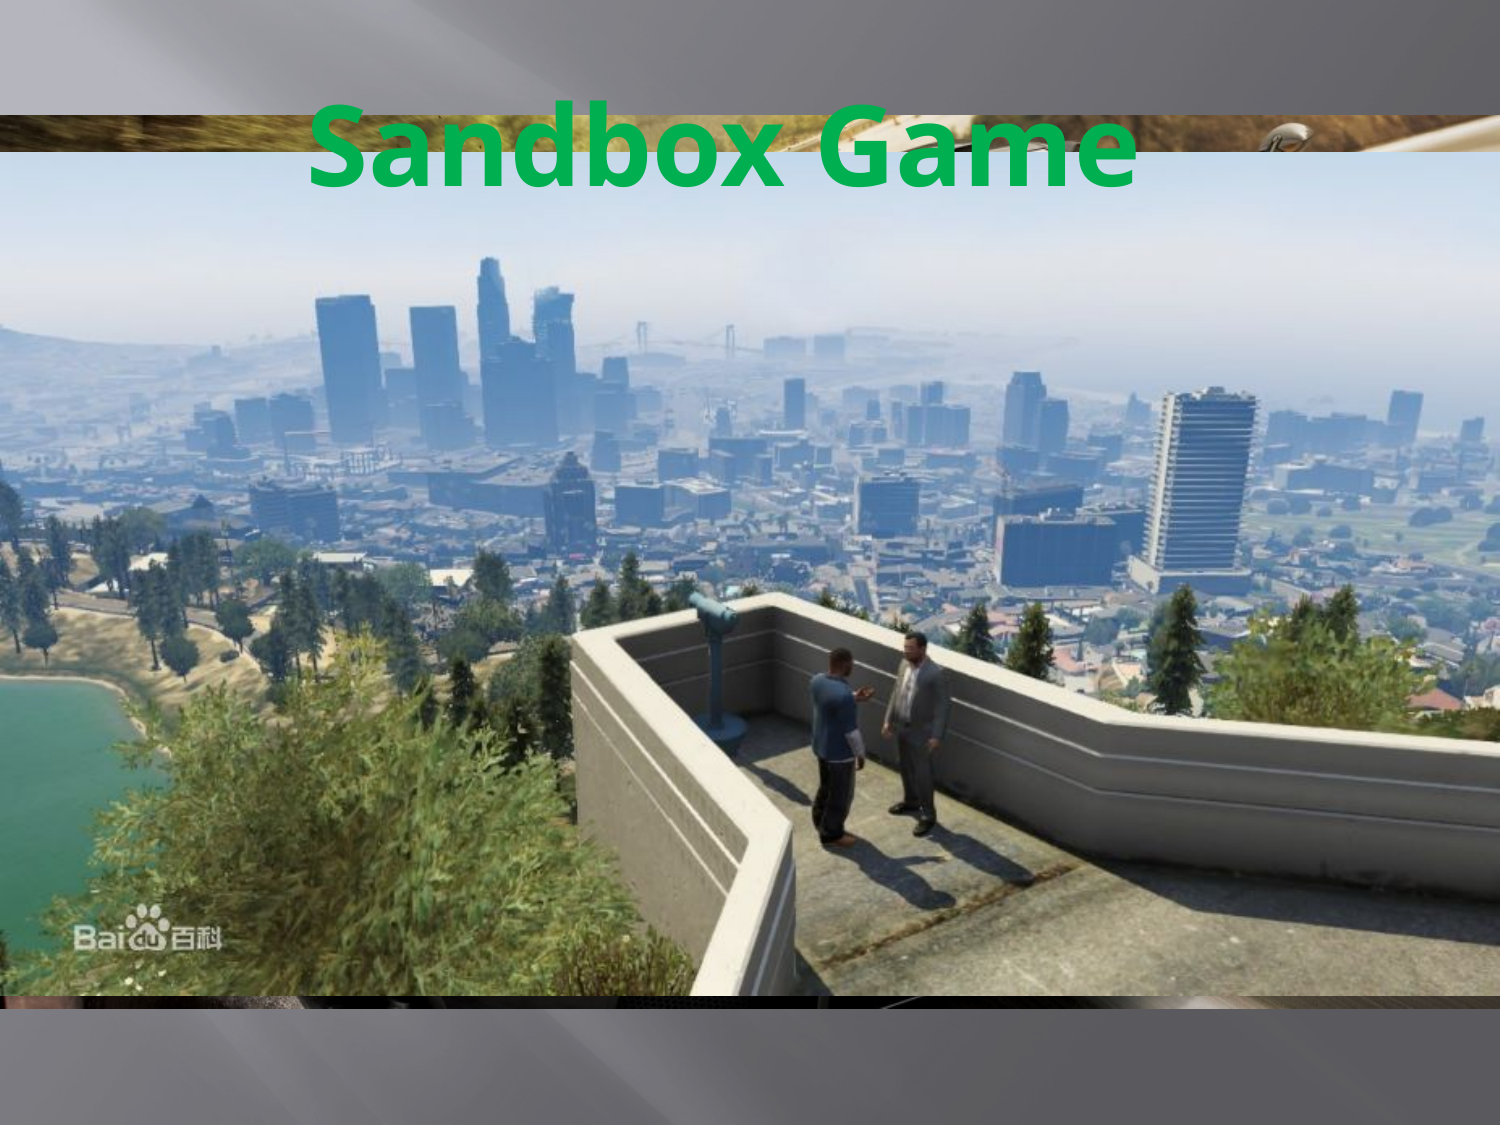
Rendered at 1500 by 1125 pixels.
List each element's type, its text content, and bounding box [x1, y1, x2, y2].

text_box Sandbox Game [291, 66, 1157, 115]
picture [0, 115, 1500, 1010]
